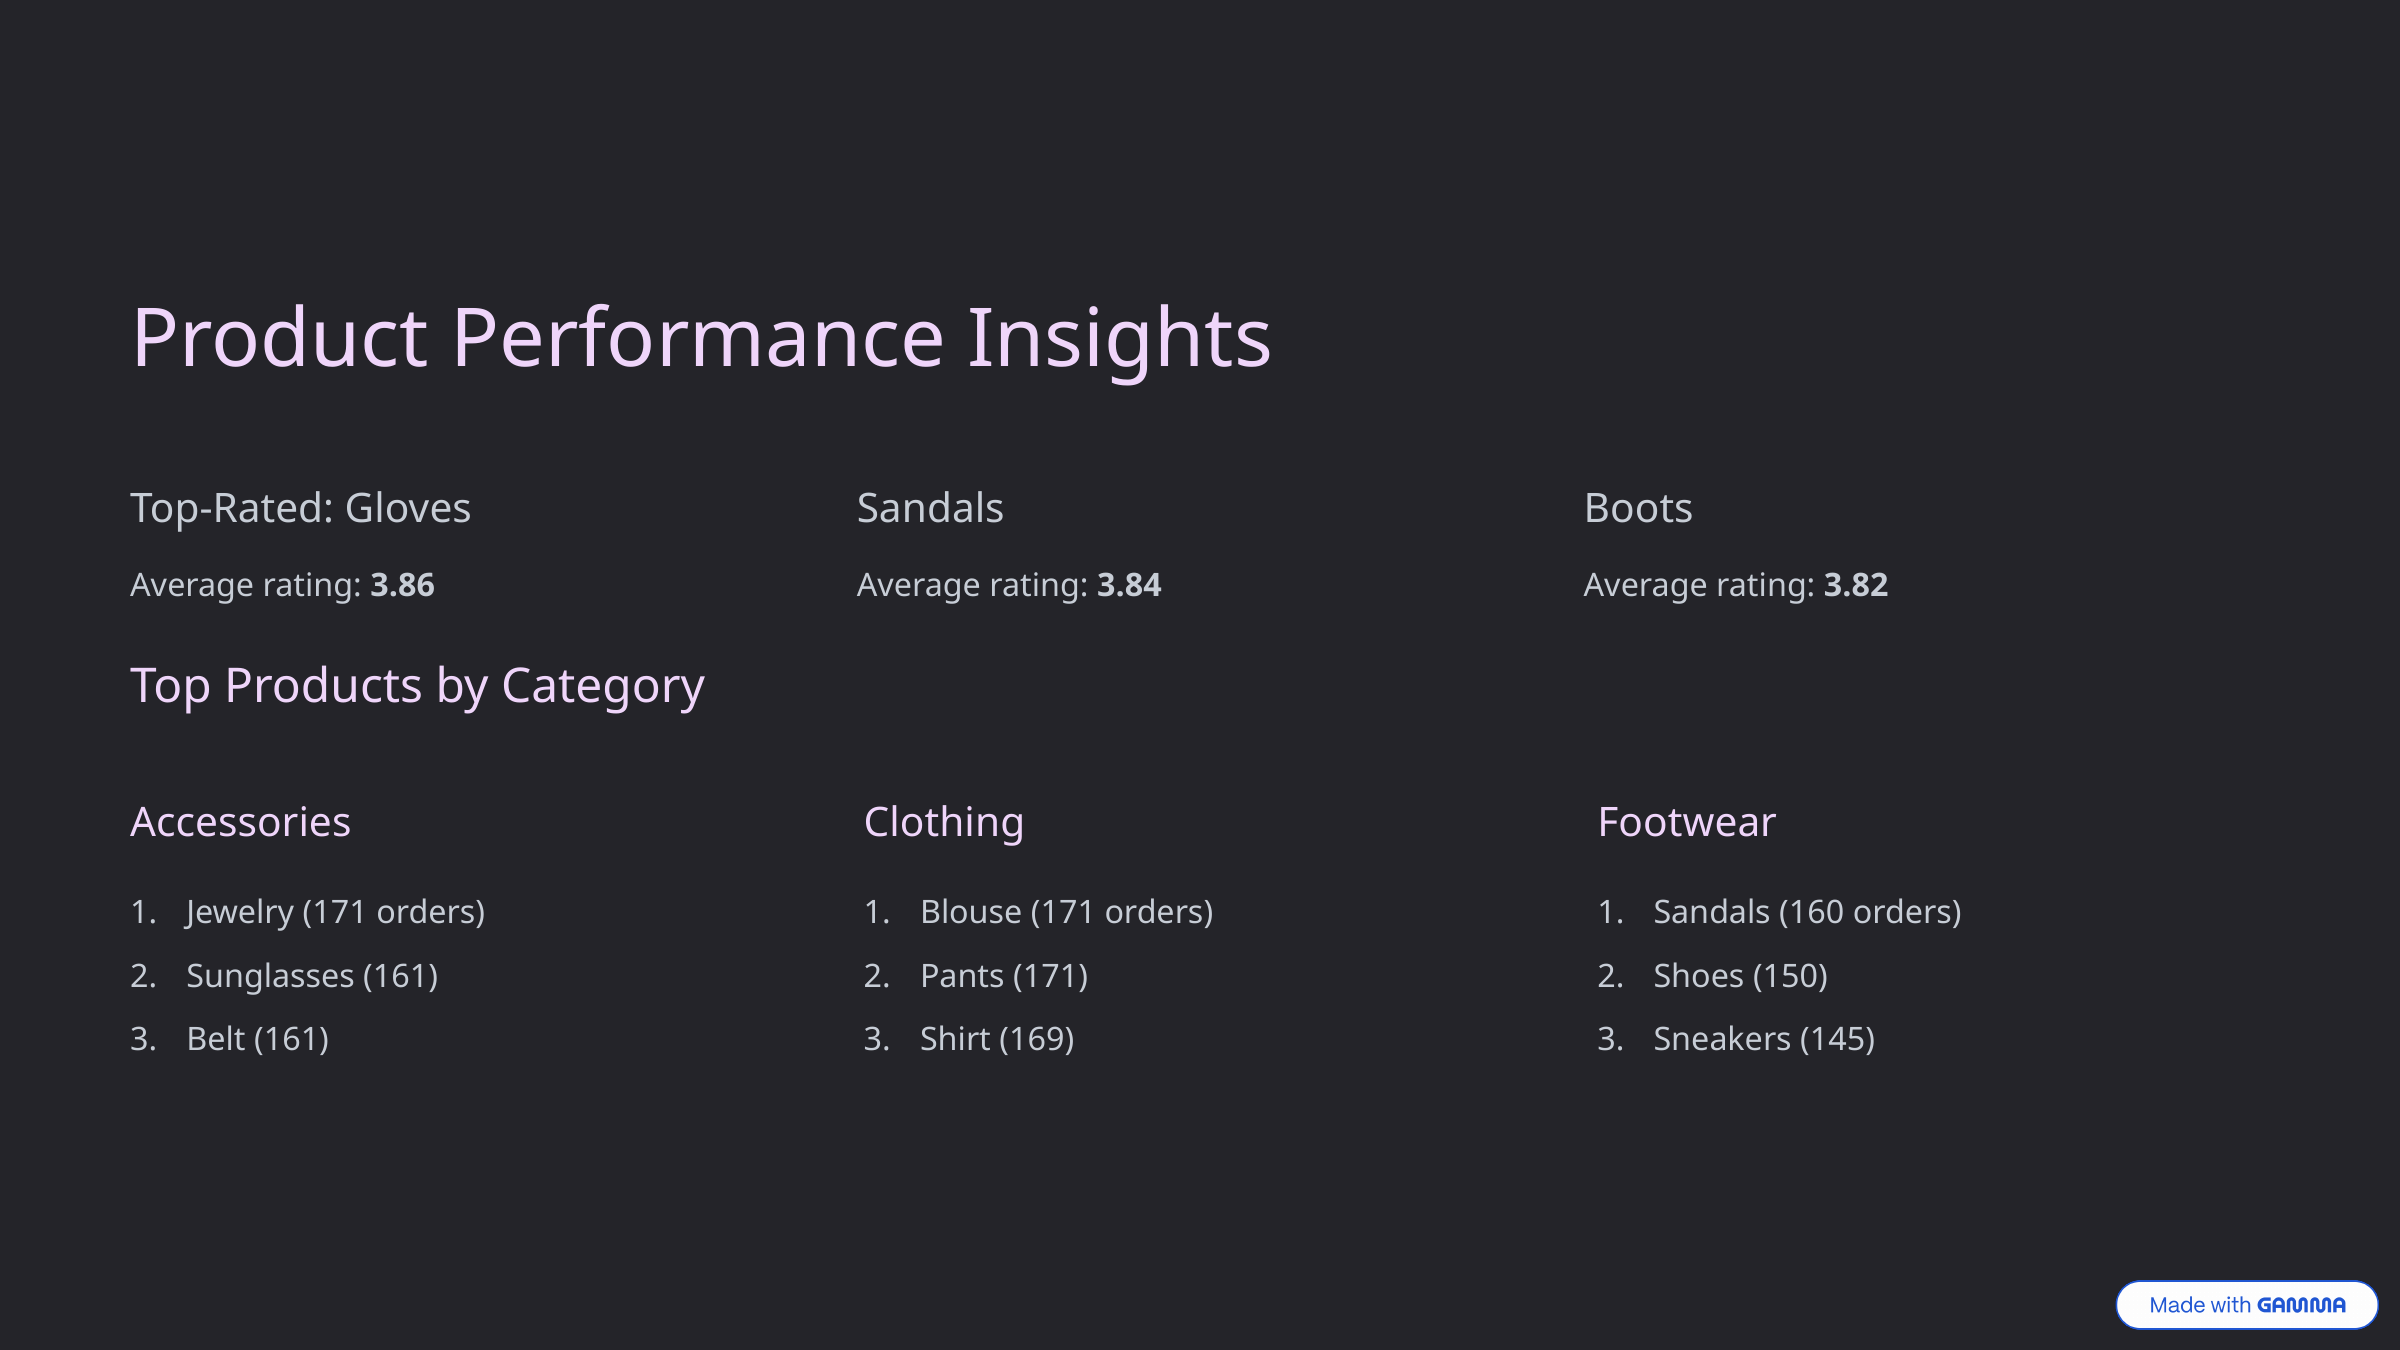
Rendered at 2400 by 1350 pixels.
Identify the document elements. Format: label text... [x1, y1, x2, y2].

text_box Top-Rated: Gloves [130, 480, 538, 532]
text_box Belt (161) [130, 1004, 784, 1057]
text_box Accessories [130, 794, 538, 846]
picture [2106, 1271, 2389, 1339]
text_box Sneakers (145) [1597, 1004, 2273, 1057]
text_box Product Performance Insights [130, 281, 1264, 384]
text_box Average rating: 3.86 [130, 551, 817, 604]
text_box Jewelry (171 orders) [130, 877, 784, 931]
text_box Top Products by Category [130, 652, 719, 714]
text_box Sunglasses (161) [130, 941, 784, 994]
text_box Shirt (169) [863, 1004, 1517, 1057]
text_box Sandals (160 orders) [1597, 877, 2273, 931]
text_box Sandals [856, 480, 1264, 532]
text_box Boots [1583, 480, 1991, 532]
text_box Pants (171) [863, 941, 1517, 994]
text_box Average rating: 3.84 [856, 551, 1543, 604]
text_box Footwear [1597, 794, 2005, 846]
text_box Shoes (150) [1597, 941, 2273, 994]
text_box Clothing [863, 794, 1271, 846]
text_box Average rating: 3.82 [1583, 551, 2270, 604]
text_box Blouse (171 orders) [863, 877, 1517, 931]
